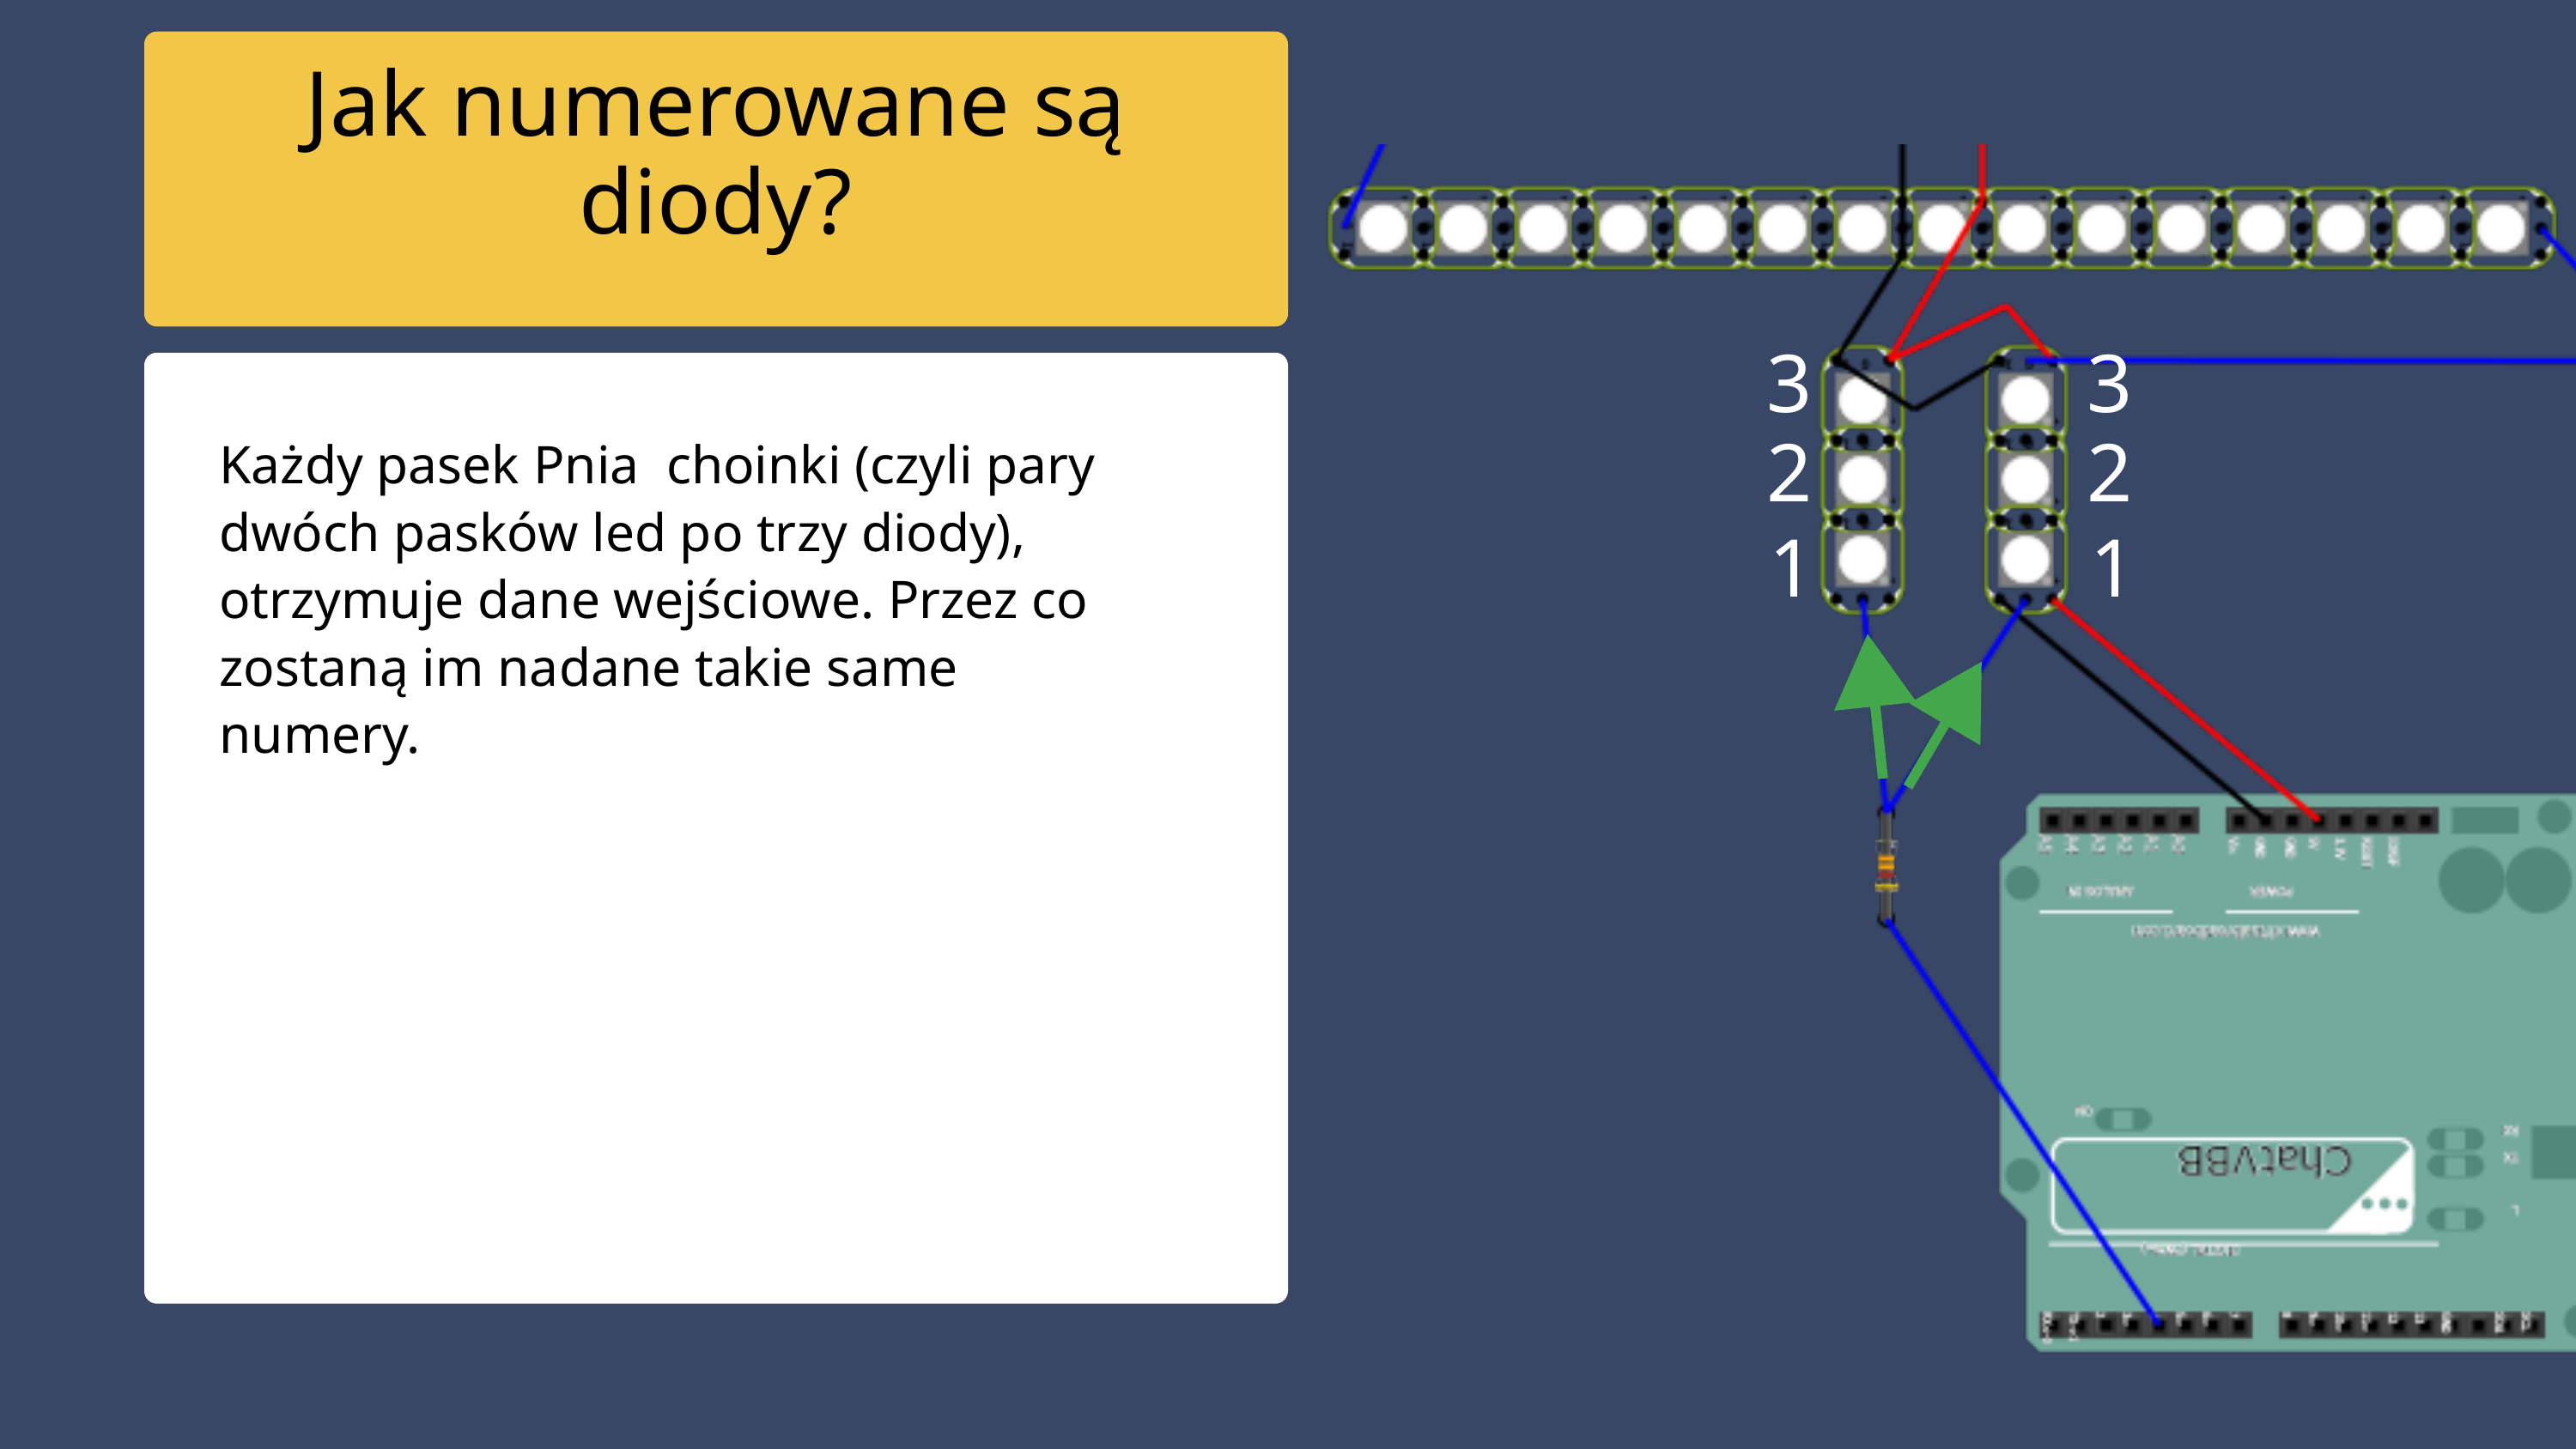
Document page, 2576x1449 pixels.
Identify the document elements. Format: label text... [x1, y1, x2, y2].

text_box 2 [2085, 429, 2136, 518]
text_box 1 [2090, 524, 2130, 613]
text_box 3 [2085, 340, 2136, 429]
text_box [143, 31, 1289, 327]
text_box 1 [1769, 524, 1810, 613]
text_box 3 [1765, 340, 1814, 429]
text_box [143, 352, 1289, 1304]
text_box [1903, 651, 1987, 797]
text_box [1160, 144, 2576, 1392]
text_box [1833, 633, 1917, 779]
text_box 2 [1765, 429, 1814, 518]
